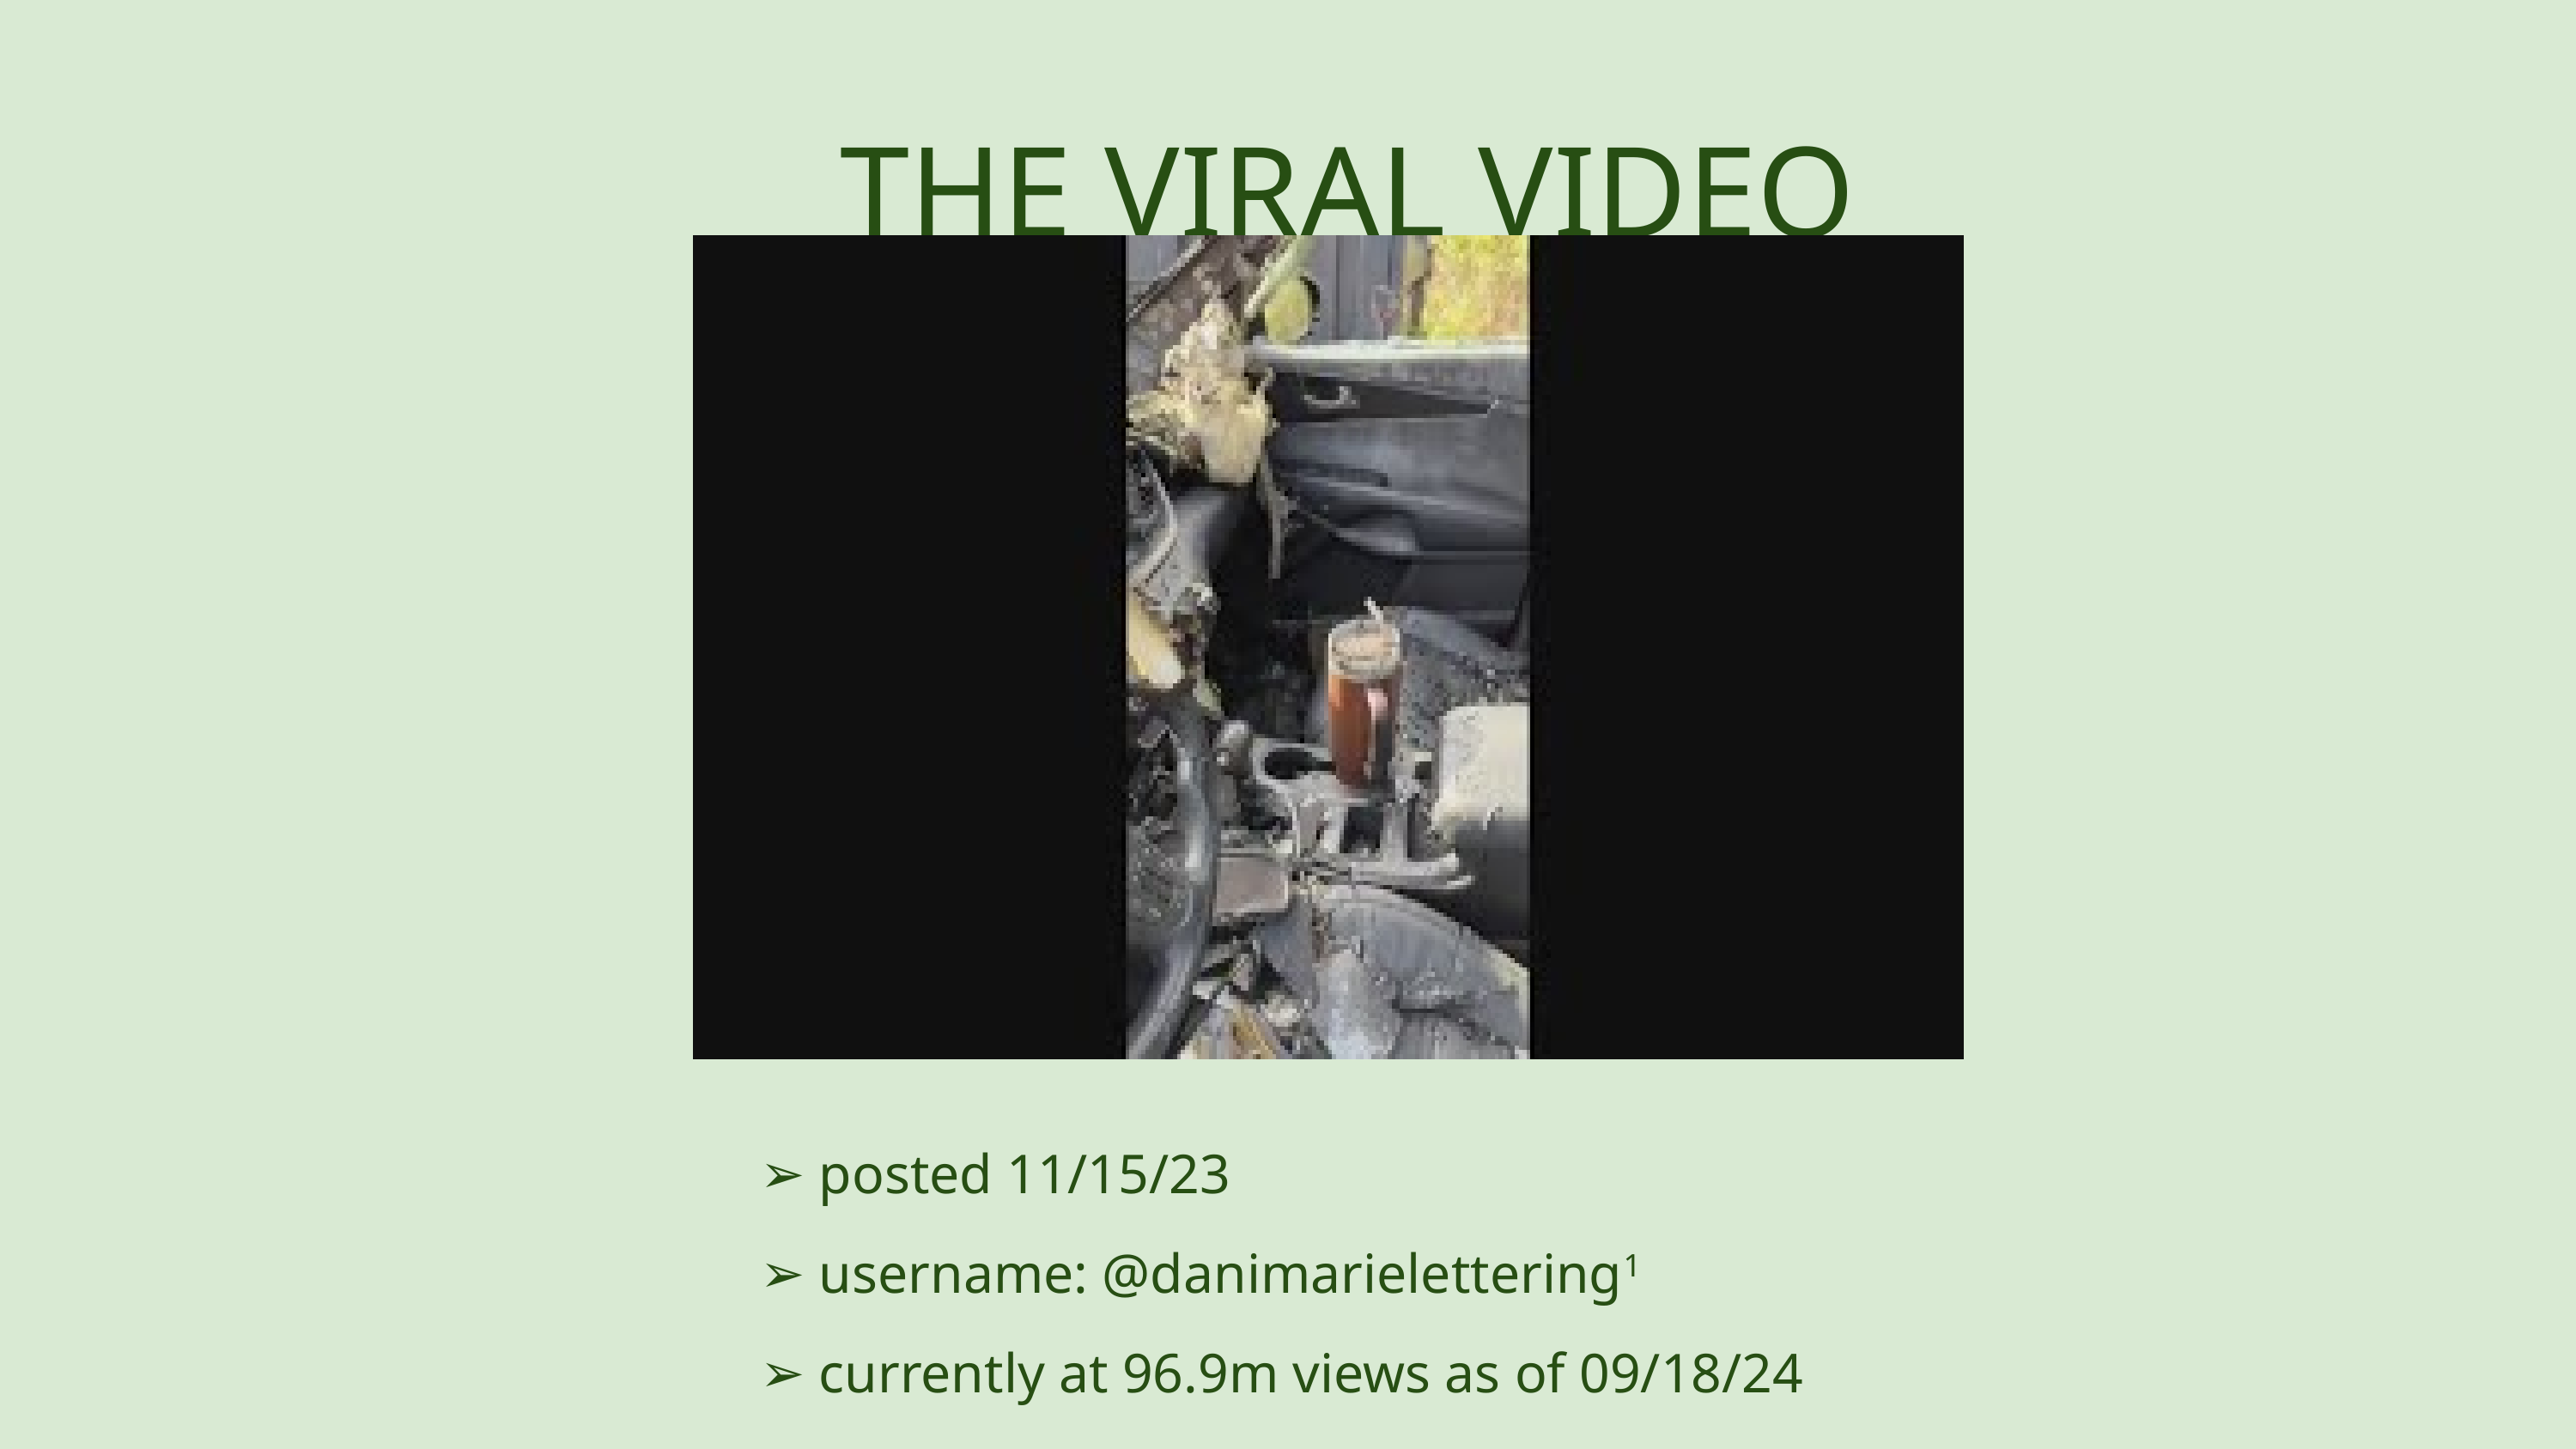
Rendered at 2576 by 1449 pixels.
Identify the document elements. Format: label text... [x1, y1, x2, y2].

text_box posted 11/15/23 username: @danimarielettering1 currently at 96.9m views as of 09/18/24 [754, 1104, 1964, 1404]
picture [692, 234, 1965, 1060]
text_box THE VIRAL VIDEO [374, 16, 2323, 258]
